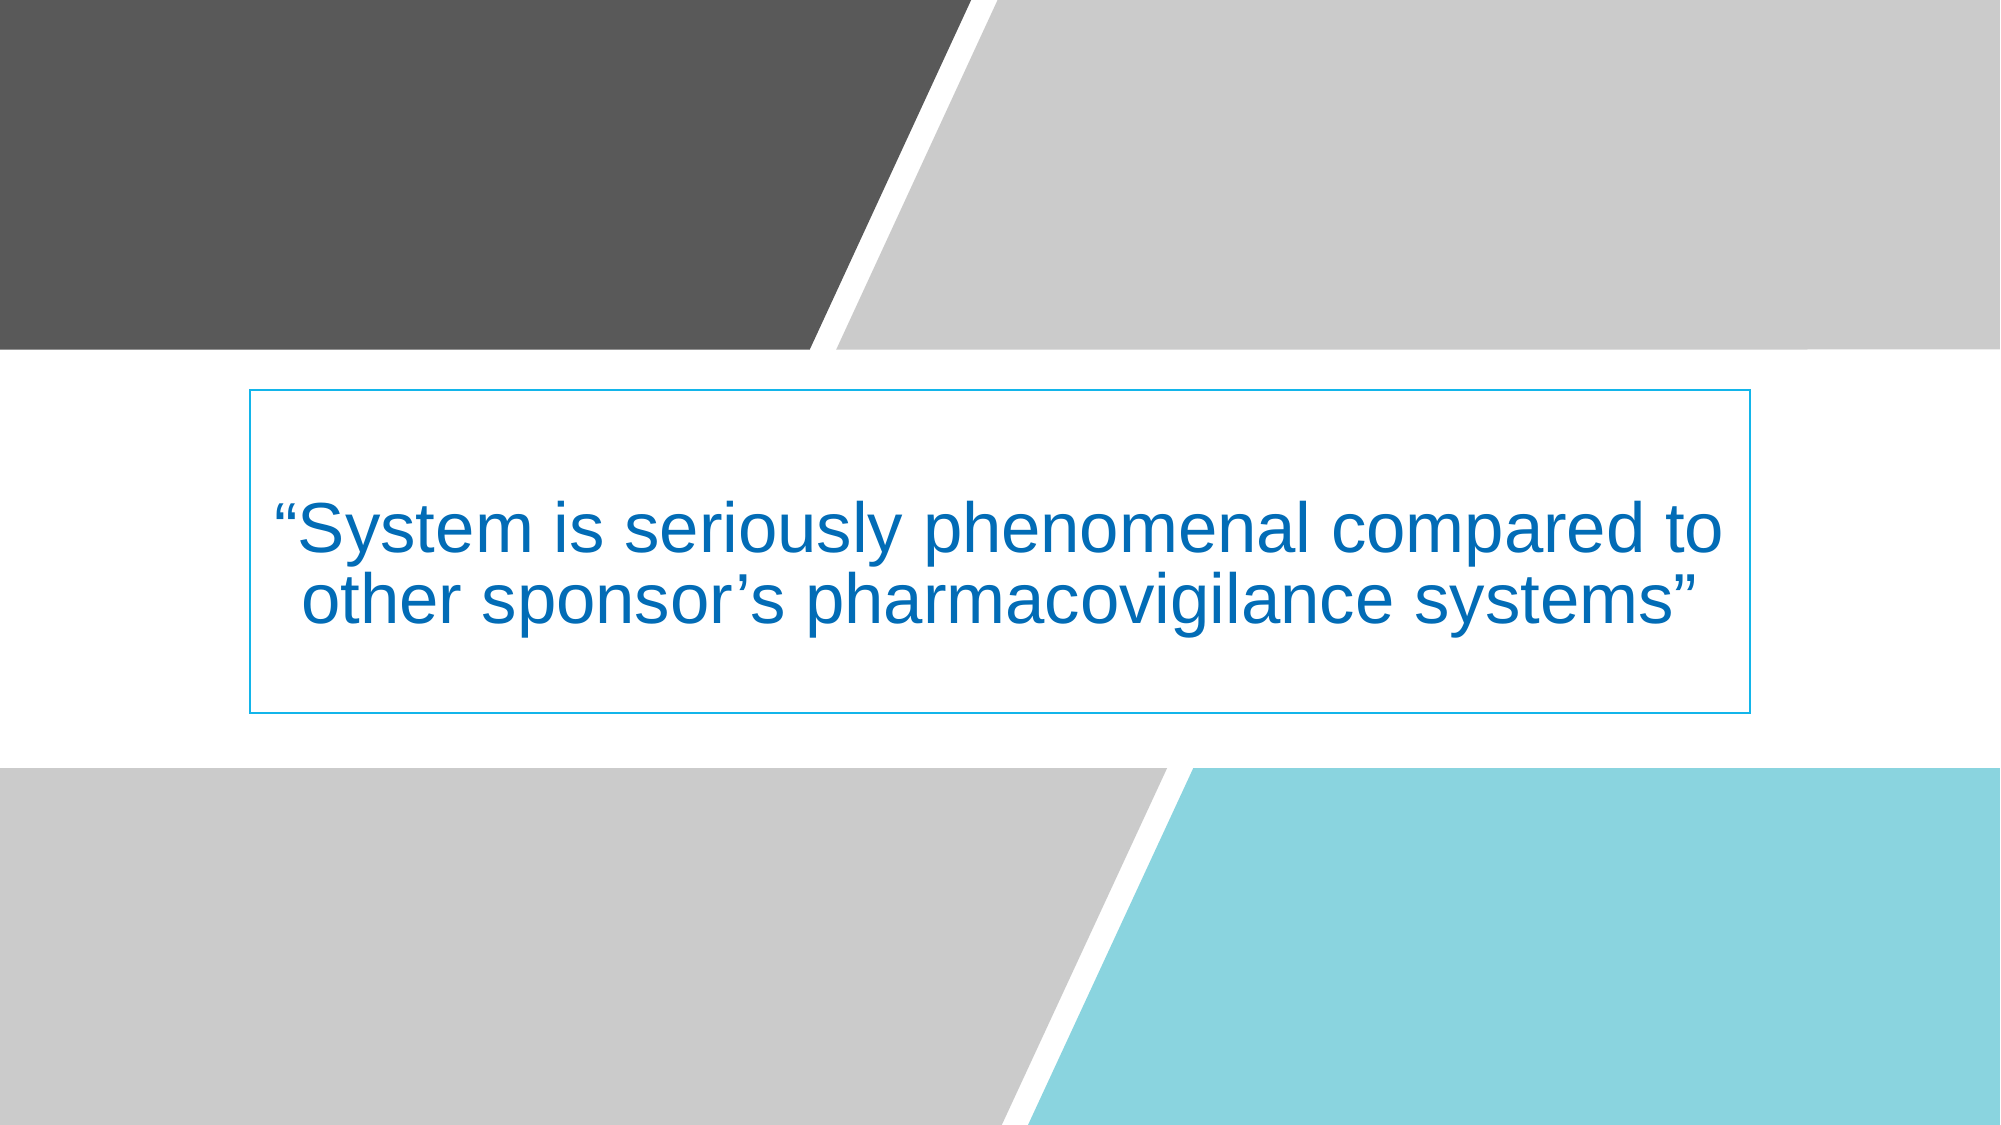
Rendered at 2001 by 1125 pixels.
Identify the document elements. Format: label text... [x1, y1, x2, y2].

text_box [834, 0, 2000, 351]
text_box [0, 767, 1169, 1125]
text_box “System is seriously phenomenal compared to other sponsor’s pharmacovigilance systems” [249, 389, 1751, 714]
text_box [1007, 767, 1192, 1125]
text_box [0, 0, 973, 351]
text_box [1026, 767, 2000, 1125]
